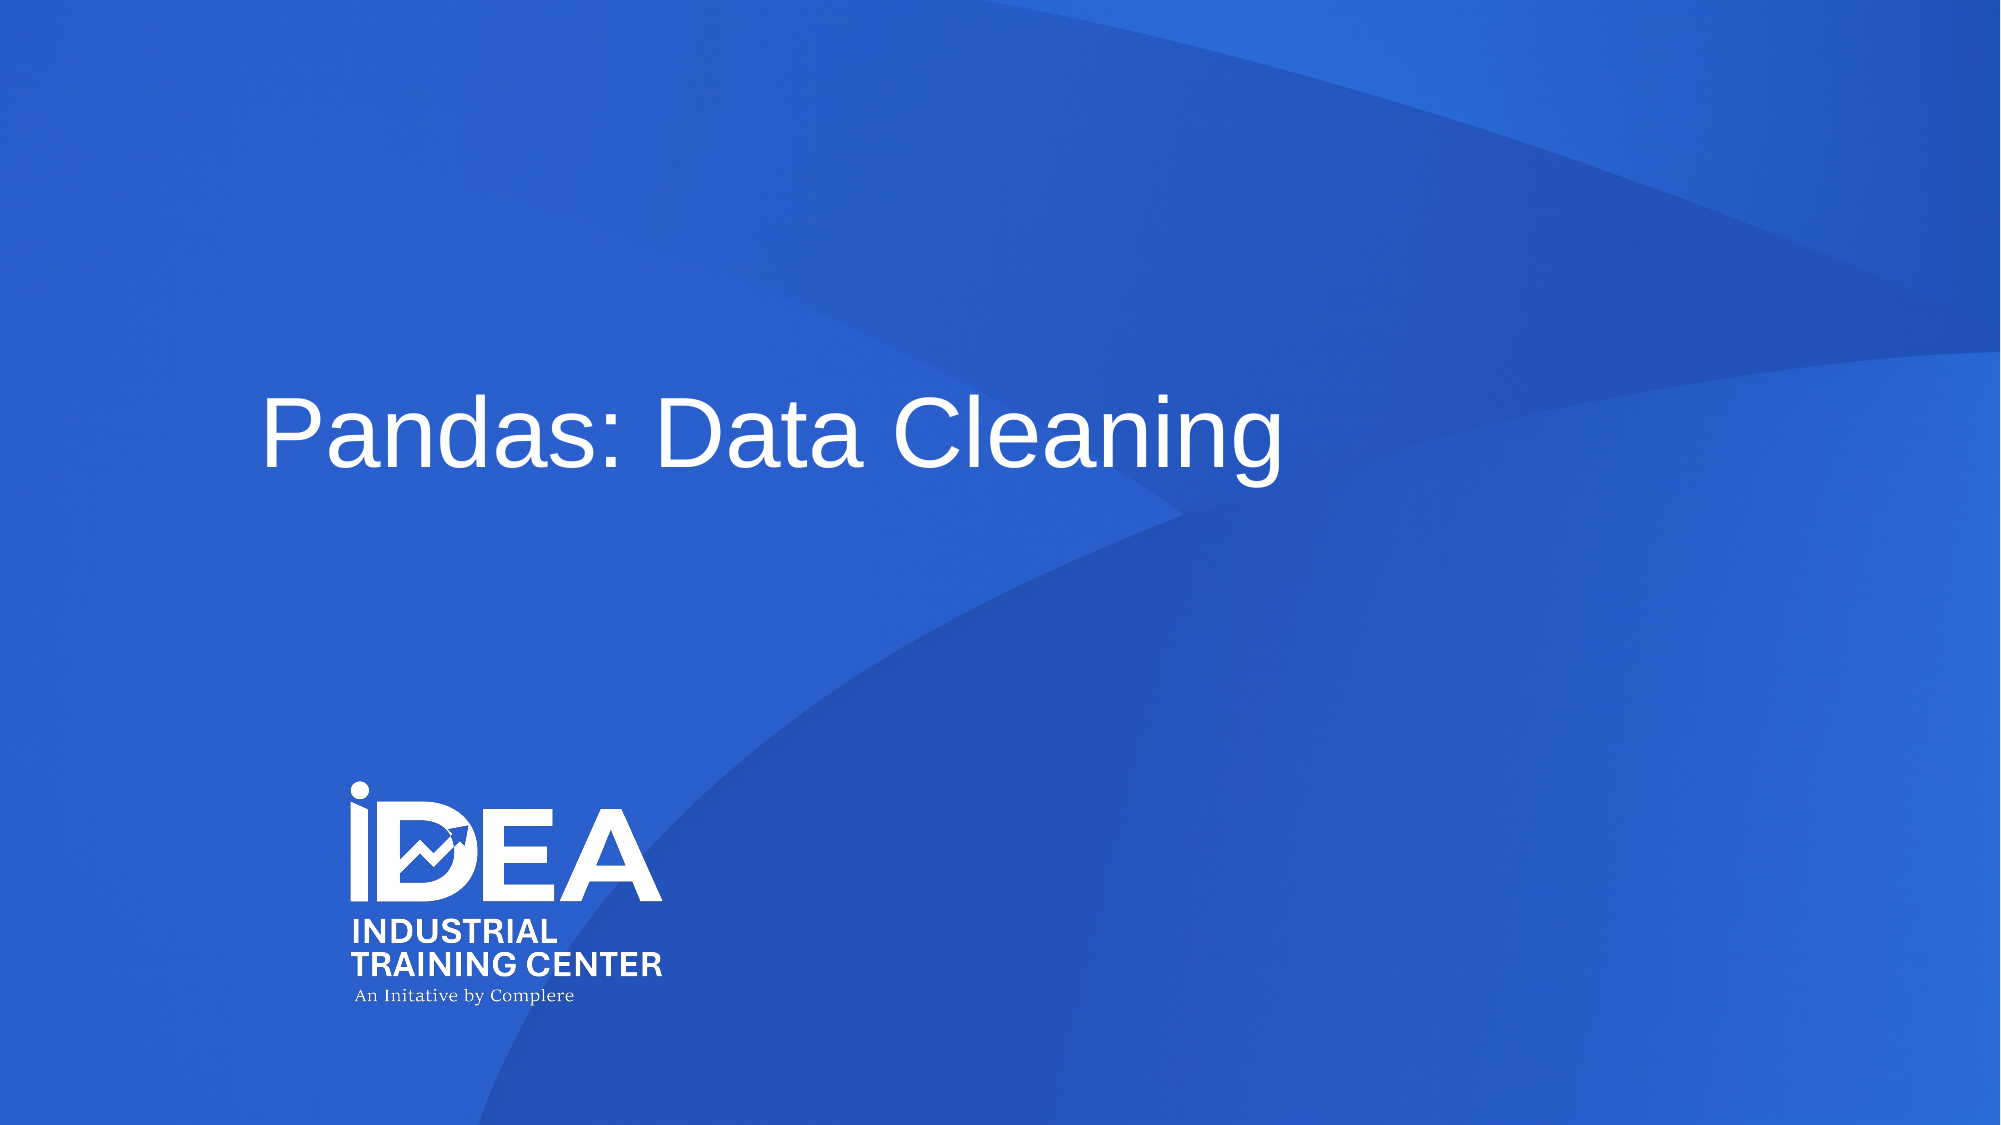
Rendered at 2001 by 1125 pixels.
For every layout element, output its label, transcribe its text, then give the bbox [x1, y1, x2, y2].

title Pandas: Data Cleaning [259, 375, 1929, 496]
picture [0, 0, 2001, 1125]
